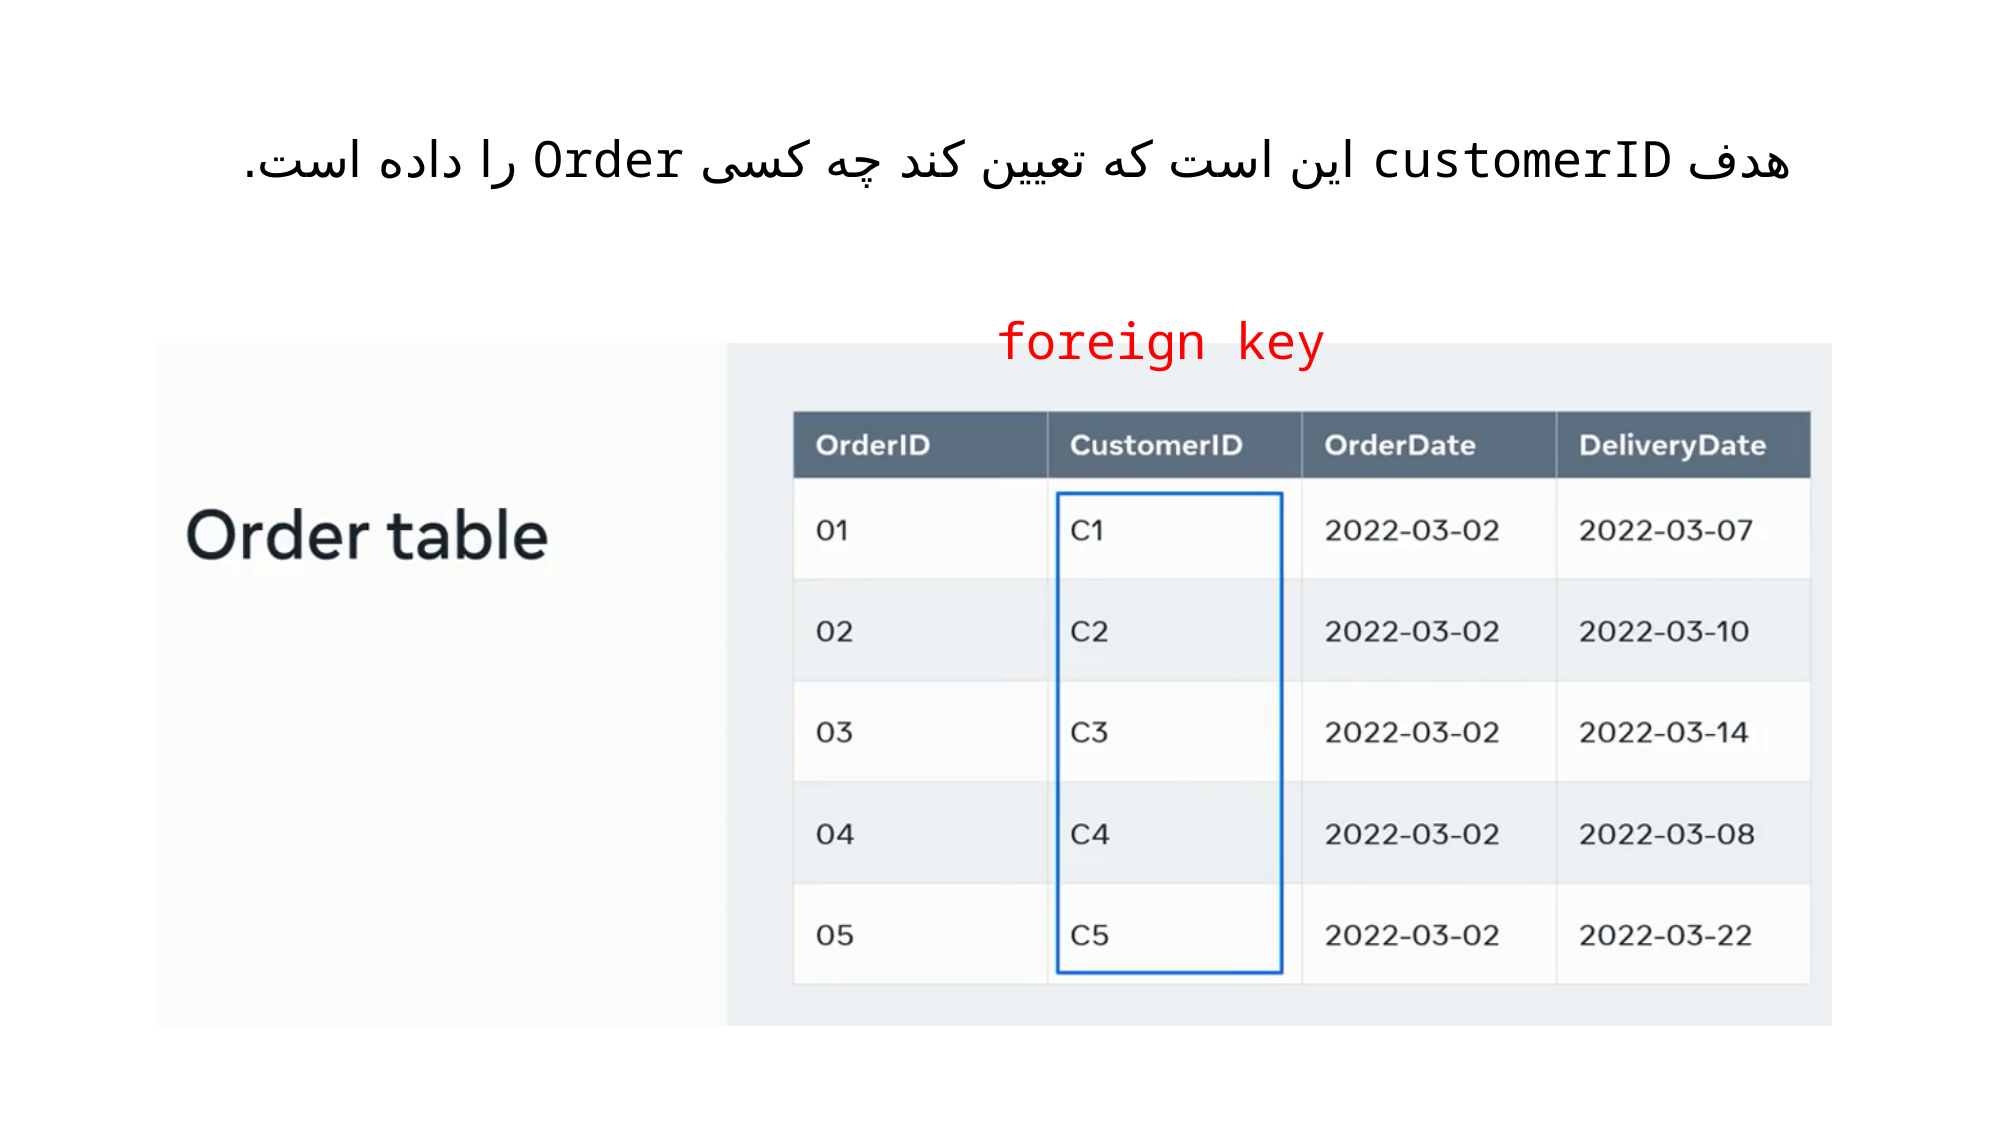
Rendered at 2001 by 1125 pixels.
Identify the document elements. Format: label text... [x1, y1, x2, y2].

title foreign key [298, 234, 2000, 453]
picture [154, 343, 1832, 1026]
text_box هدف customerID این است که تعیین کند چه کسی Order را داده است. [154, 52, 1880, 271]
